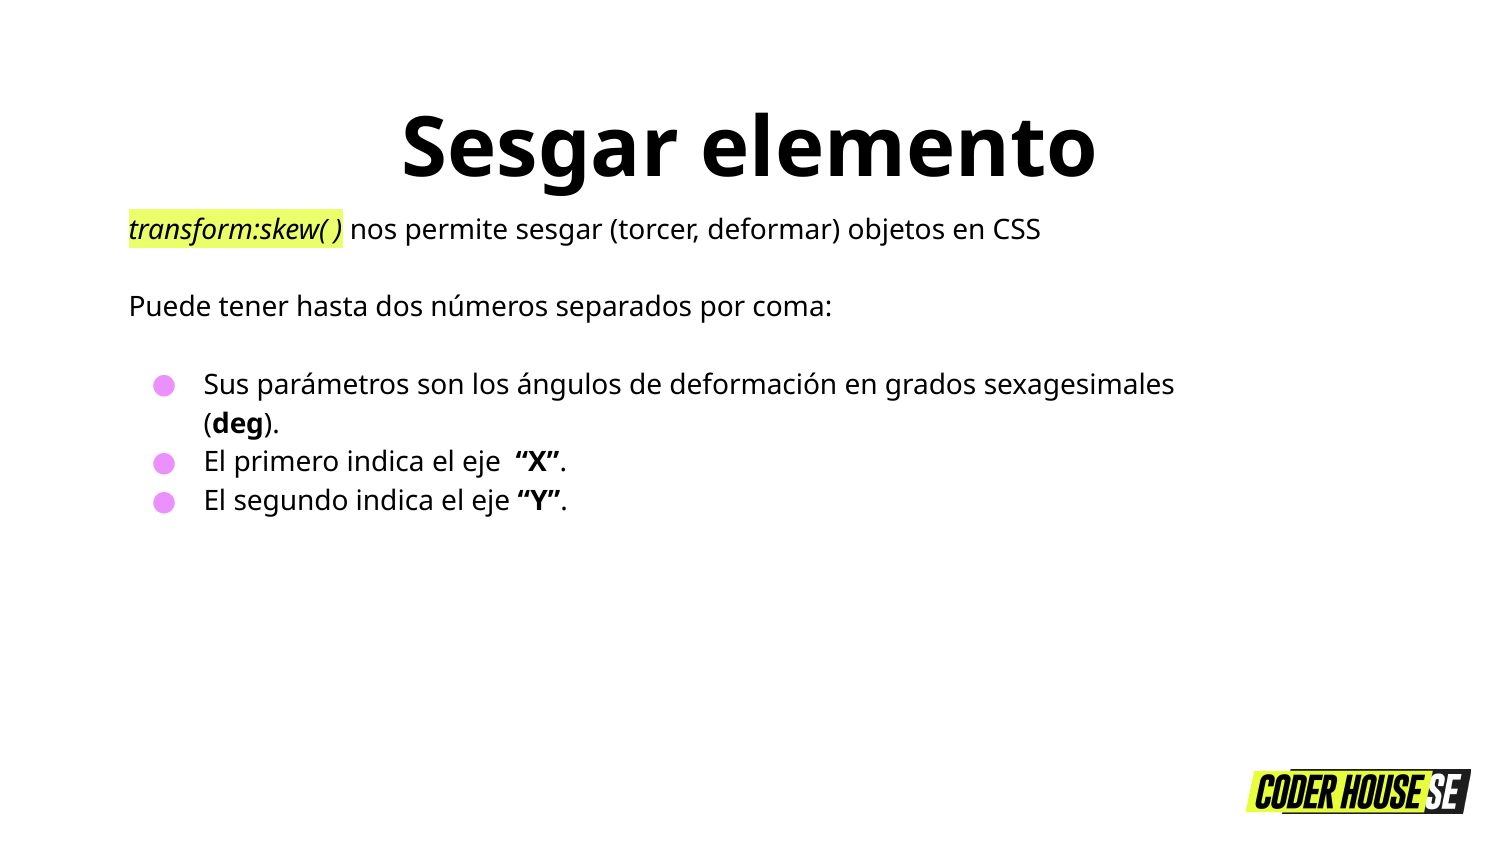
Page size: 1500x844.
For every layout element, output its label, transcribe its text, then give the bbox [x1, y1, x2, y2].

text_box transform:skew( ) nos permite sesgar (torcer, deformar) objetos en CSS Puede tener hasta dos números separados por coma: Sus parámetros son los ángulos de deformación en grados sexagesimales (deg). El primero indica el eje “X”. El segundo indica el eje “Y”. [113, 191, 1262, 684]
text_box Sesgar elemento [238, 63, 1262, 178]
picture [1241, 764, 1471, 819]
